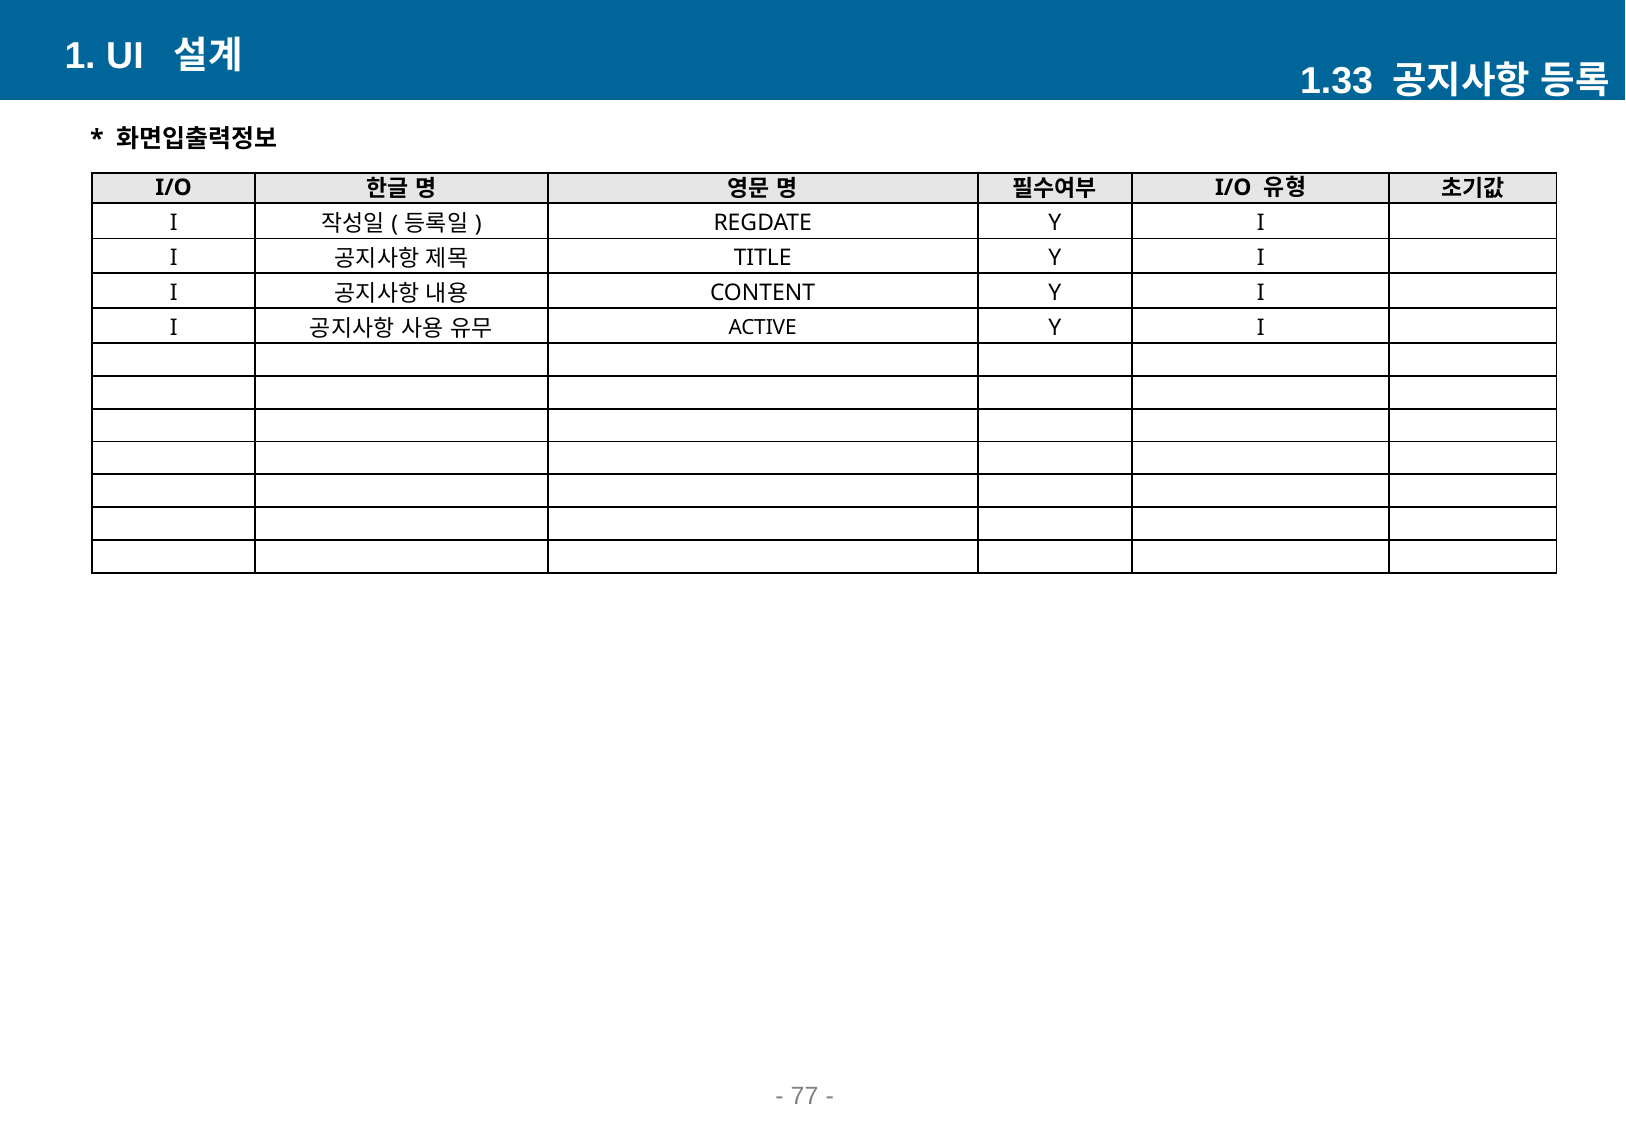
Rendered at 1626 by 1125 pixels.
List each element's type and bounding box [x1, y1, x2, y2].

table_cell [549, 508, 977, 539]
table_cell [93, 309, 254, 342]
table_header [549, 174, 977, 202]
table_cell [1133, 309, 1388, 342]
table_cell [93, 274, 254, 307]
table_cell [1133, 377, 1388, 408]
table_cell [979, 309, 1131, 342]
table_cell [549, 274, 977, 307]
table_cell [549, 344, 977, 375]
table_cell [256, 541, 547, 572]
table_header [1390, 174, 1556, 202]
table_cell [549, 309, 977, 342]
table_cell [549, 204, 977, 238]
table_cell [979, 377, 1131, 408]
table_cell [93, 239, 254, 272]
table_cell [256, 274, 547, 307]
table_cell [549, 377, 977, 408]
table_cell [1390, 377, 1556, 408]
table_cell [1390, 309, 1556, 342]
table_header [256, 174, 547, 202]
table_cell [979, 204, 1131, 238]
table_cell [256, 204, 547, 238]
table_cell [1133, 508, 1388, 539]
table_cell [93, 410, 254, 441]
table_cell [256, 344, 547, 375]
table_cell [1133, 442, 1388, 473]
table_header [979, 174, 1131, 202]
table_cell [979, 541, 1131, 572]
table_cell [979, 475, 1131, 506]
table_cell [256, 442, 547, 473]
slide_number [634, 1069, 975, 1118]
table_cell [1133, 475, 1388, 506]
text_box [49, 28, 707, 79]
table_cell [979, 274, 1131, 307]
table_header [1133, 174, 1388, 202]
table_cell [1390, 239, 1556, 272]
table_cell [549, 239, 977, 272]
table_cell [549, 442, 977, 473]
text_box [75, 115, 292, 161]
table_cell [979, 442, 1131, 473]
table_cell [93, 475, 254, 506]
table_header [93, 174, 254, 202]
text_box [968, 53, 1625, 104]
table_cell [93, 442, 254, 473]
table_cell [979, 344, 1131, 375]
table_cell [1390, 204, 1556, 238]
table_cell [979, 508, 1131, 539]
table_cell [93, 377, 254, 408]
table_cell [1390, 508, 1556, 539]
table_cell [979, 410, 1131, 441]
table_cell [549, 410, 977, 441]
table_cell [1133, 204, 1388, 238]
table_cell [1390, 274, 1556, 307]
table_cell [549, 475, 977, 506]
table_cell [1133, 274, 1388, 307]
table_cell [1390, 344, 1556, 375]
table_cell [256, 410, 547, 441]
table_cell [1133, 410, 1388, 441]
table_cell [93, 541, 254, 572]
table_cell [1390, 475, 1556, 506]
table_cell [979, 239, 1131, 272]
table_cell [1390, 541, 1556, 572]
table_cell [1133, 541, 1388, 572]
table_cell [256, 239, 547, 272]
table_cell [256, 309, 547, 342]
table_cell [1390, 410, 1556, 441]
table_cell [256, 508, 547, 539]
table_cell [93, 204, 254, 238]
table_cell [549, 541, 977, 572]
table_cell [256, 377, 547, 408]
table_cell [93, 344, 254, 375]
table_cell [1133, 239, 1388, 272]
table_cell [93, 508, 254, 539]
table_cell [1390, 442, 1556, 473]
table_cell [256, 475, 547, 506]
table_cell [1133, 344, 1388, 375]
